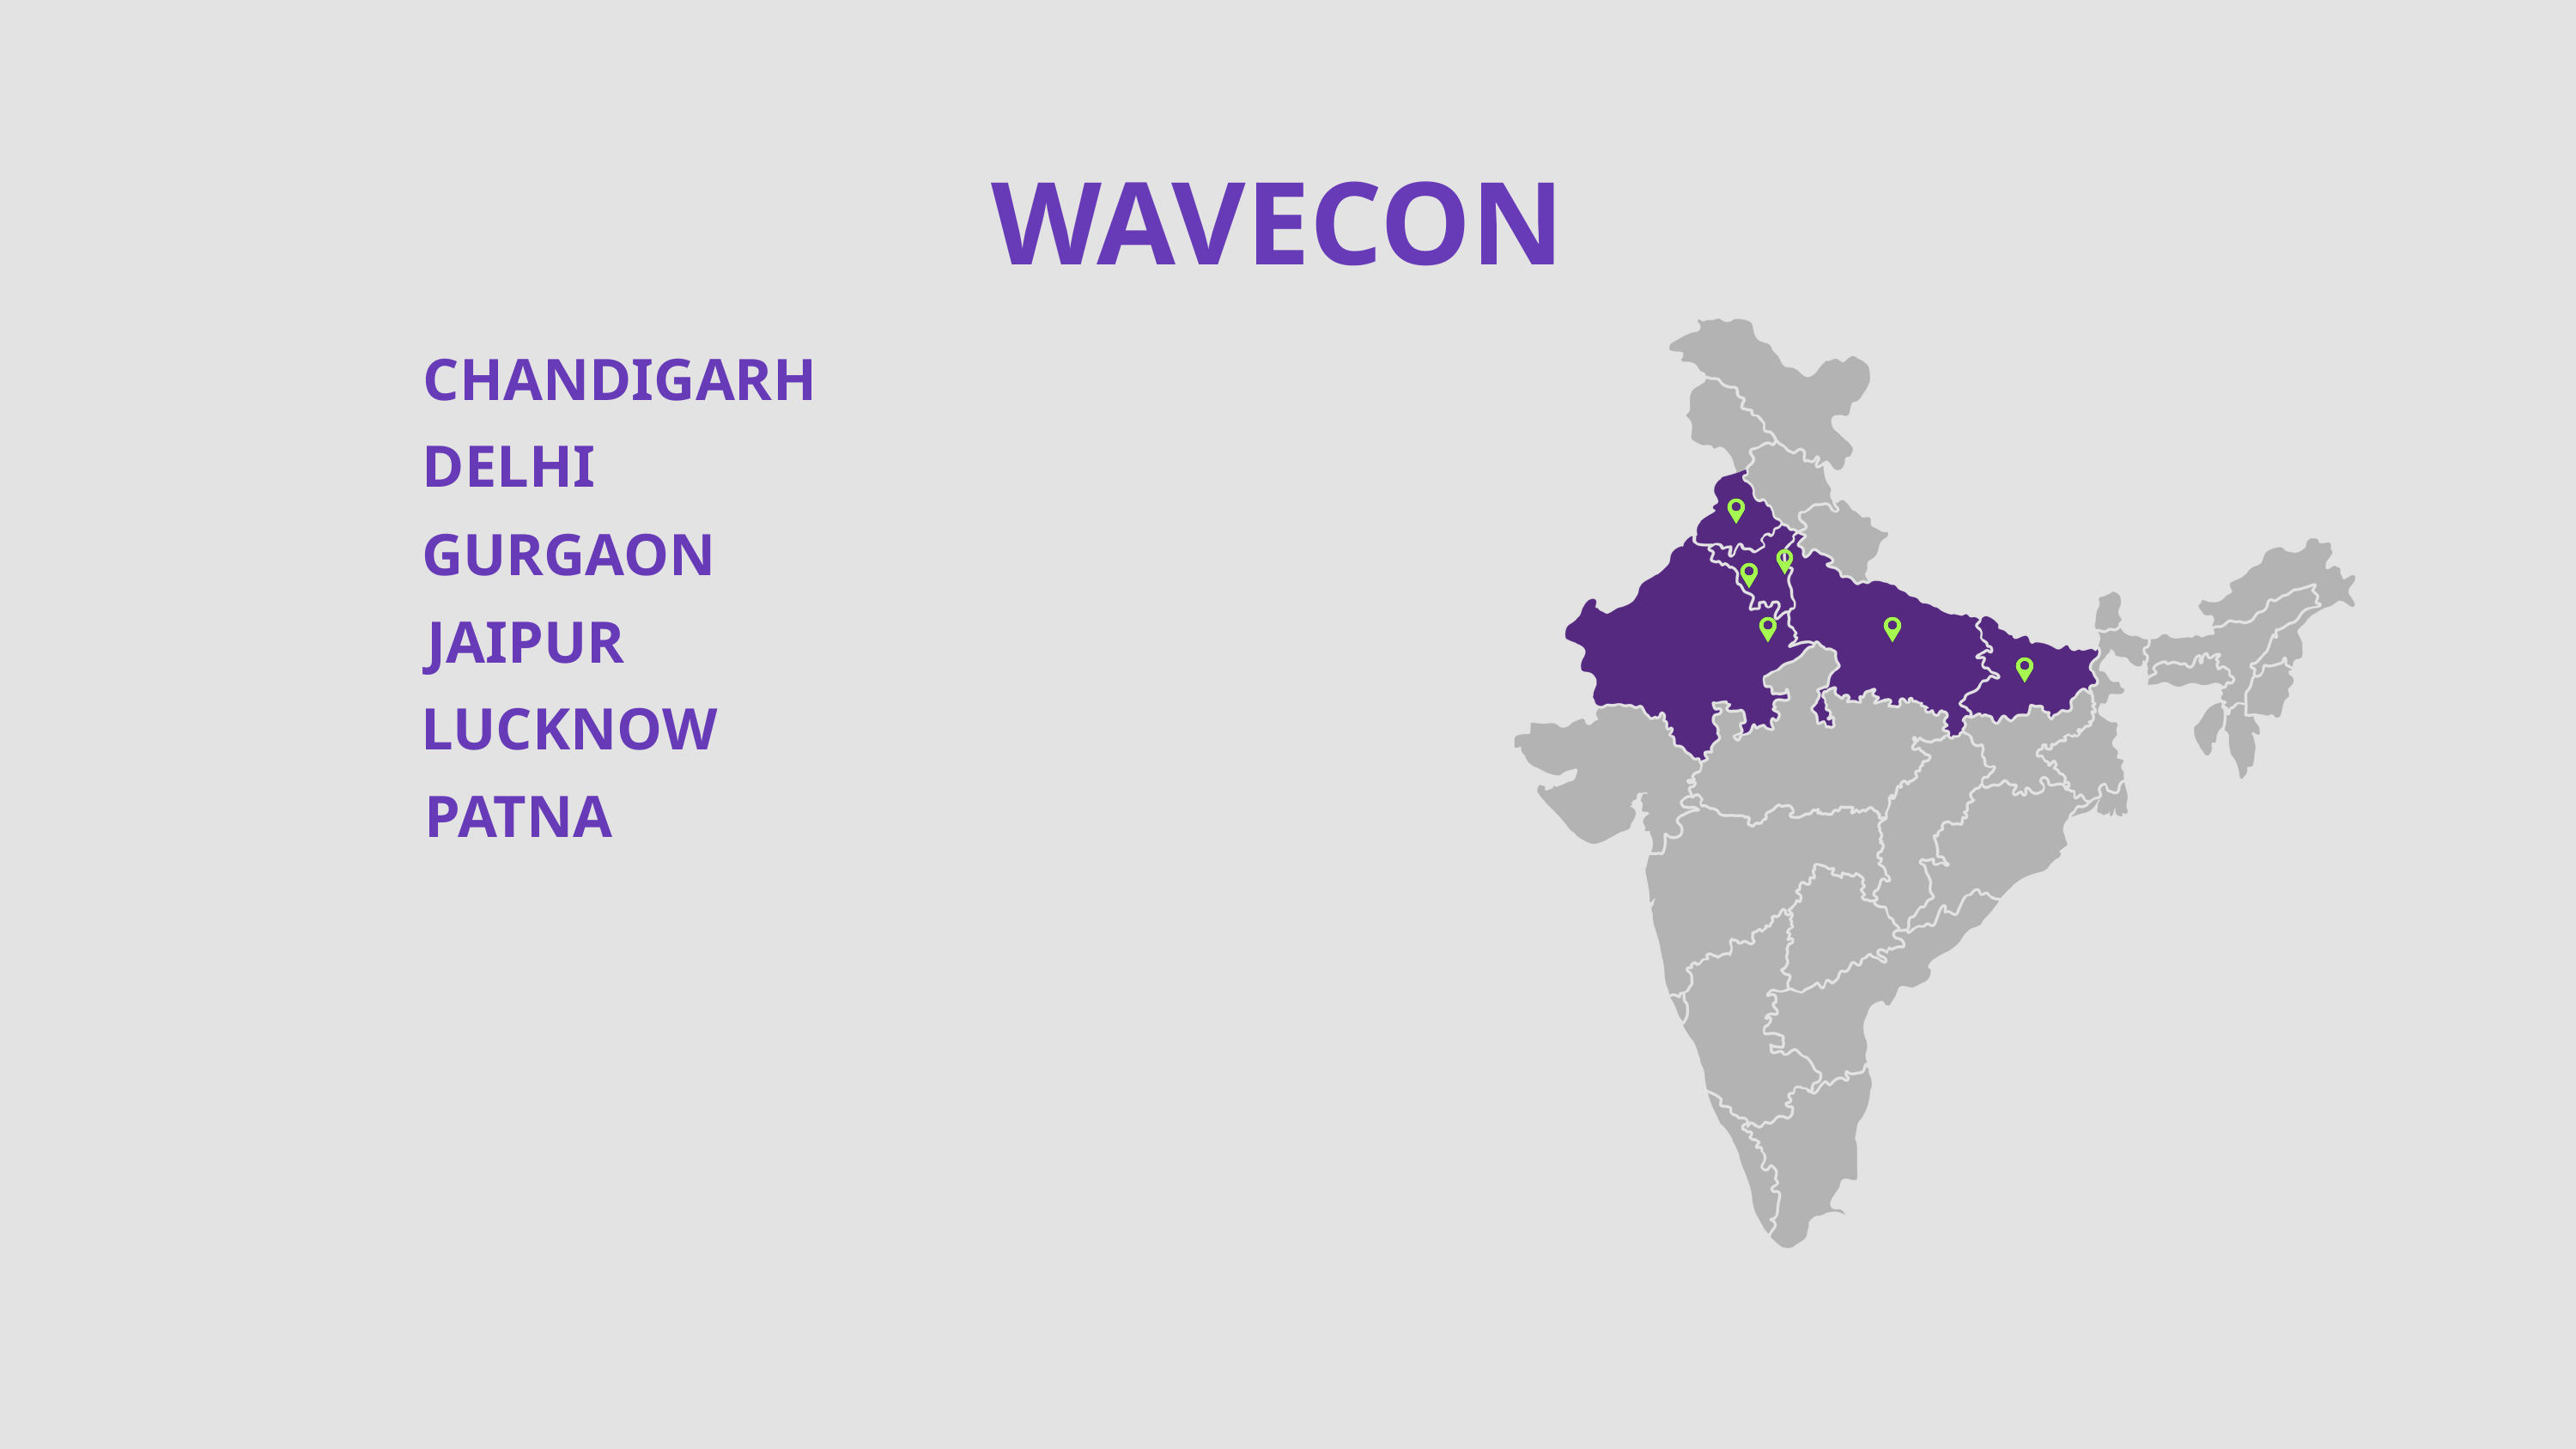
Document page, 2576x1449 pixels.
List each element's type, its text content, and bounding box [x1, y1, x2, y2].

text_box PATNA [421, 768, 617, 849]
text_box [1514, 318, 2356, 1248]
text_box LUCKNOW [421, 681, 719, 762]
text_box DELHI [421, 418, 597, 500]
text_box WAVECON [991, 127, 1585, 288]
text_box CHANDIGARH [421, 331, 819, 412]
text_box JAIPUR [421, 594, 632, 675]
text_box GURGAON [421, 506, 717, 587]
